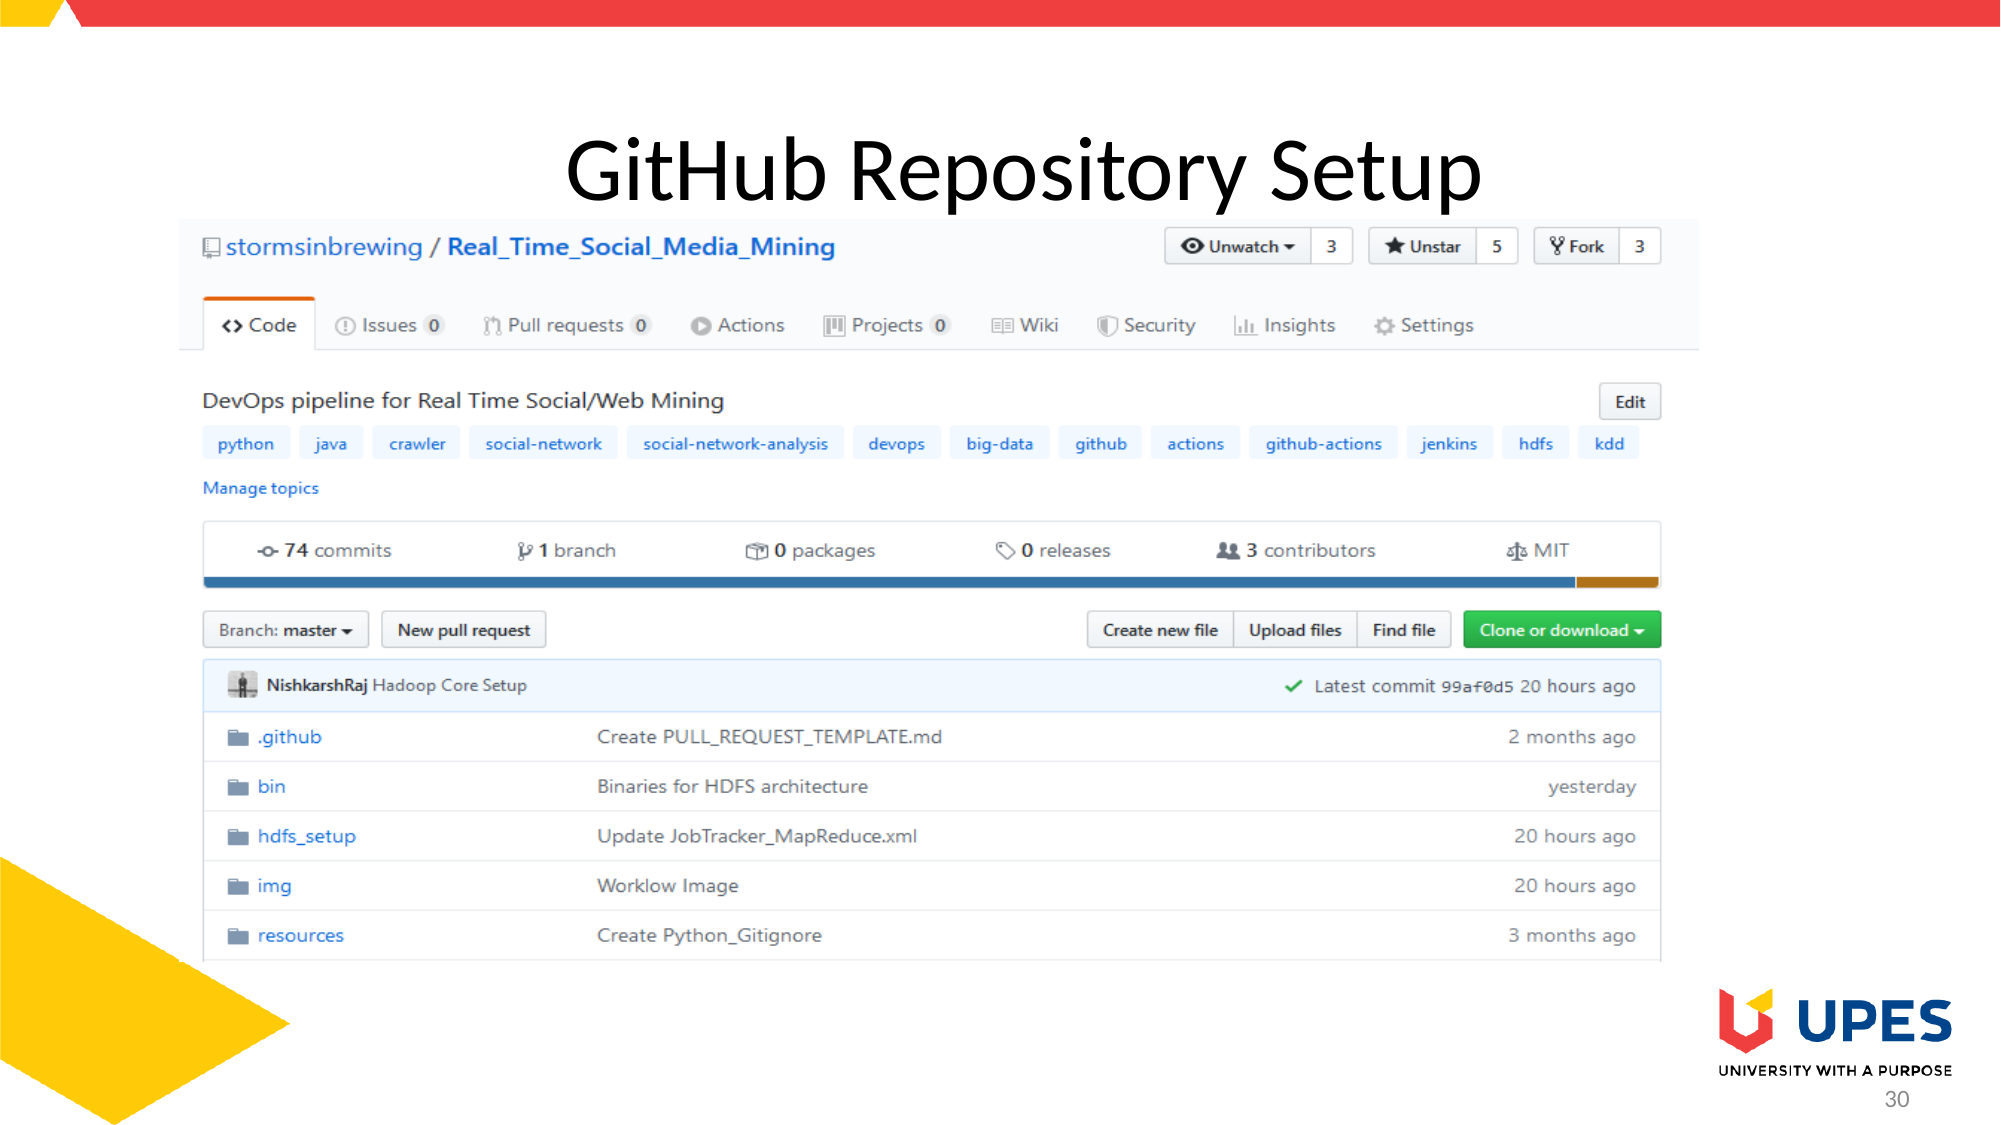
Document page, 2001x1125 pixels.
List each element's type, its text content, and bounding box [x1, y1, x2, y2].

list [179, 218, 1699, 962]
title GitHub Repository Setup [125, 70, 1925, 258]
picture [0, 0, 2001, 1125]
